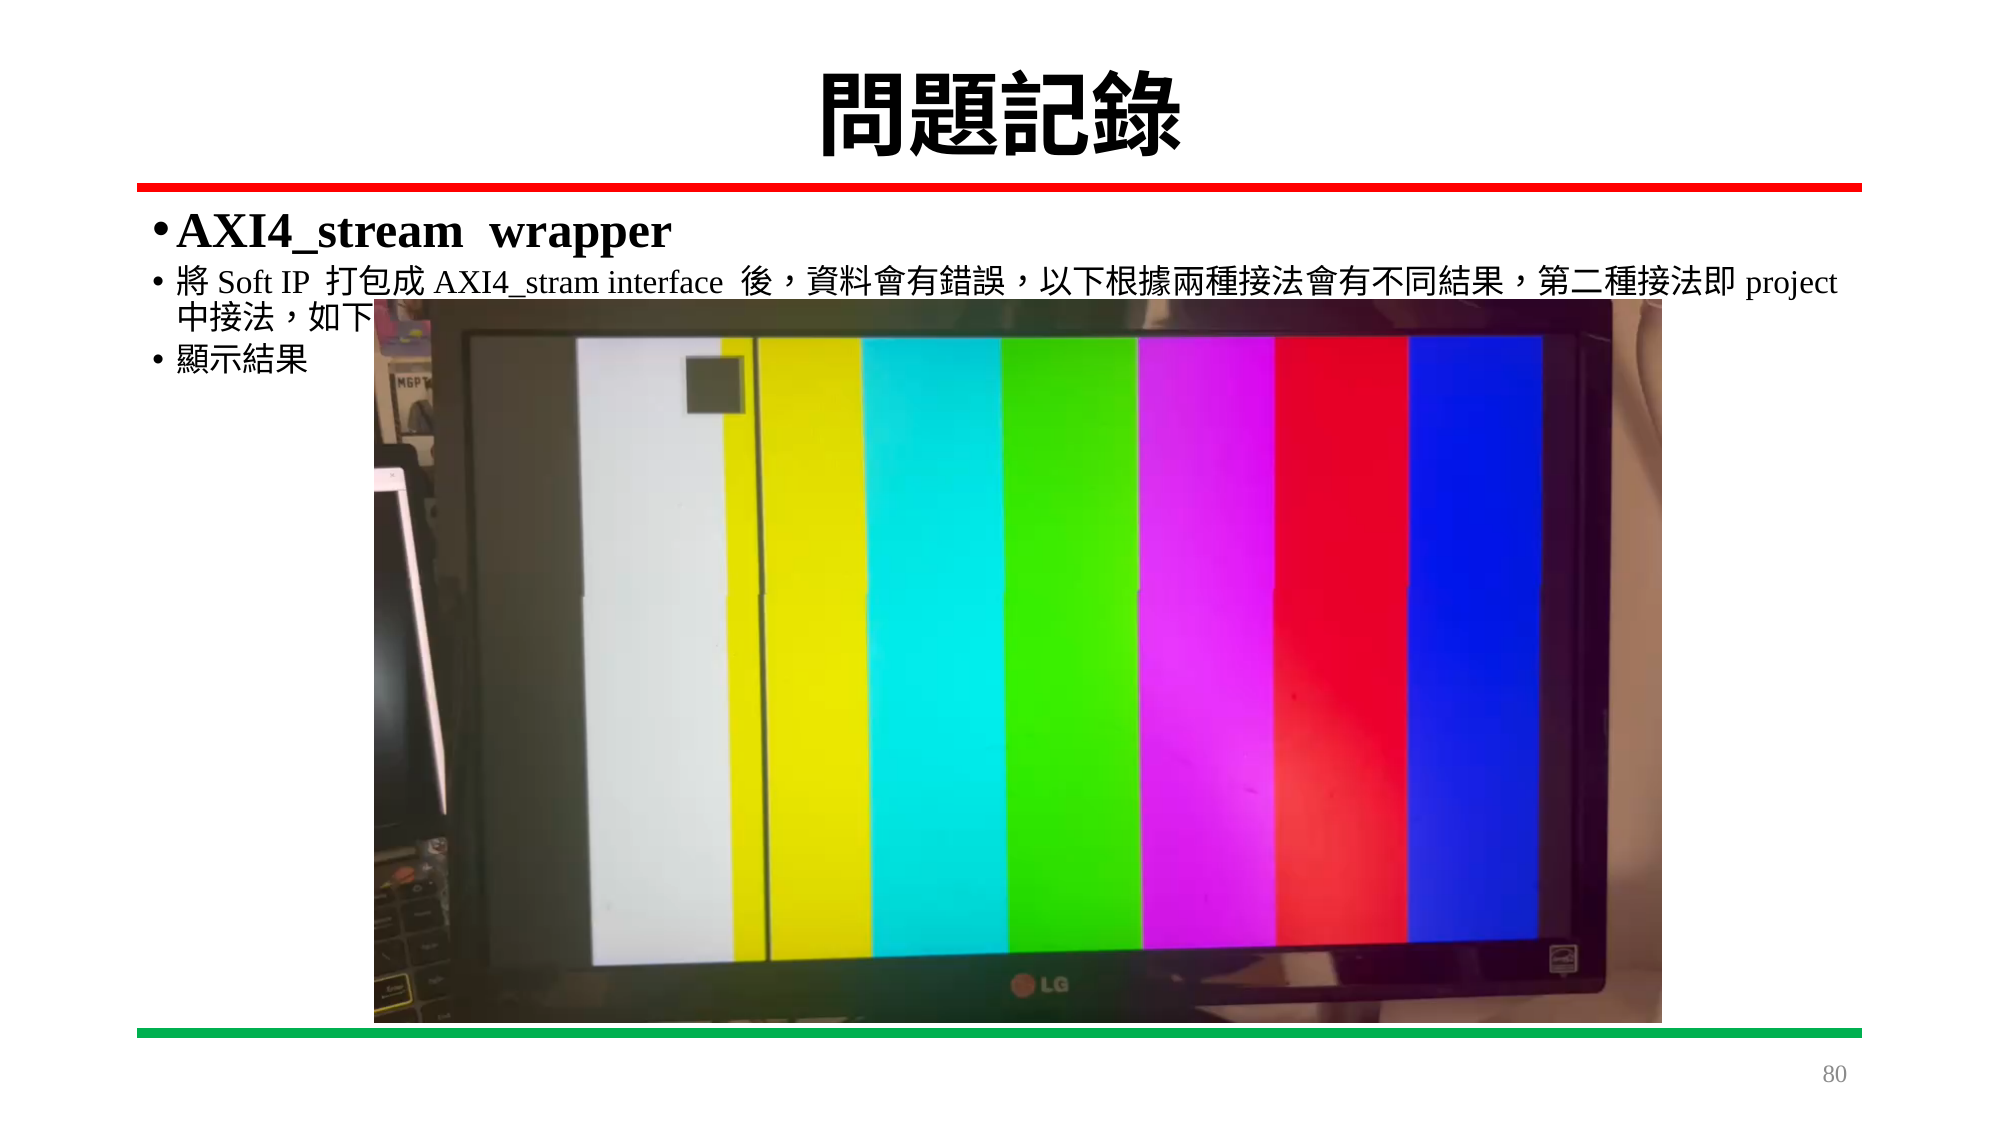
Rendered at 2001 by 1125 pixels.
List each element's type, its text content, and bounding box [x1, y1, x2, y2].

slide_number 80 [1412, 1042, 1863, 1103]
title 問題記錄 [137, 59, 1863, 178]
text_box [373, 298, 1663, 1024]
list AXI4_stream wrapper 將Soft IP 打包成AXI4_stram interface 後，資料會有錯誤，以下根據兩種接法會有不同結果，第二種接法即project中接法，如下: 顯示結果 [137, 197, 1863, 1024]
